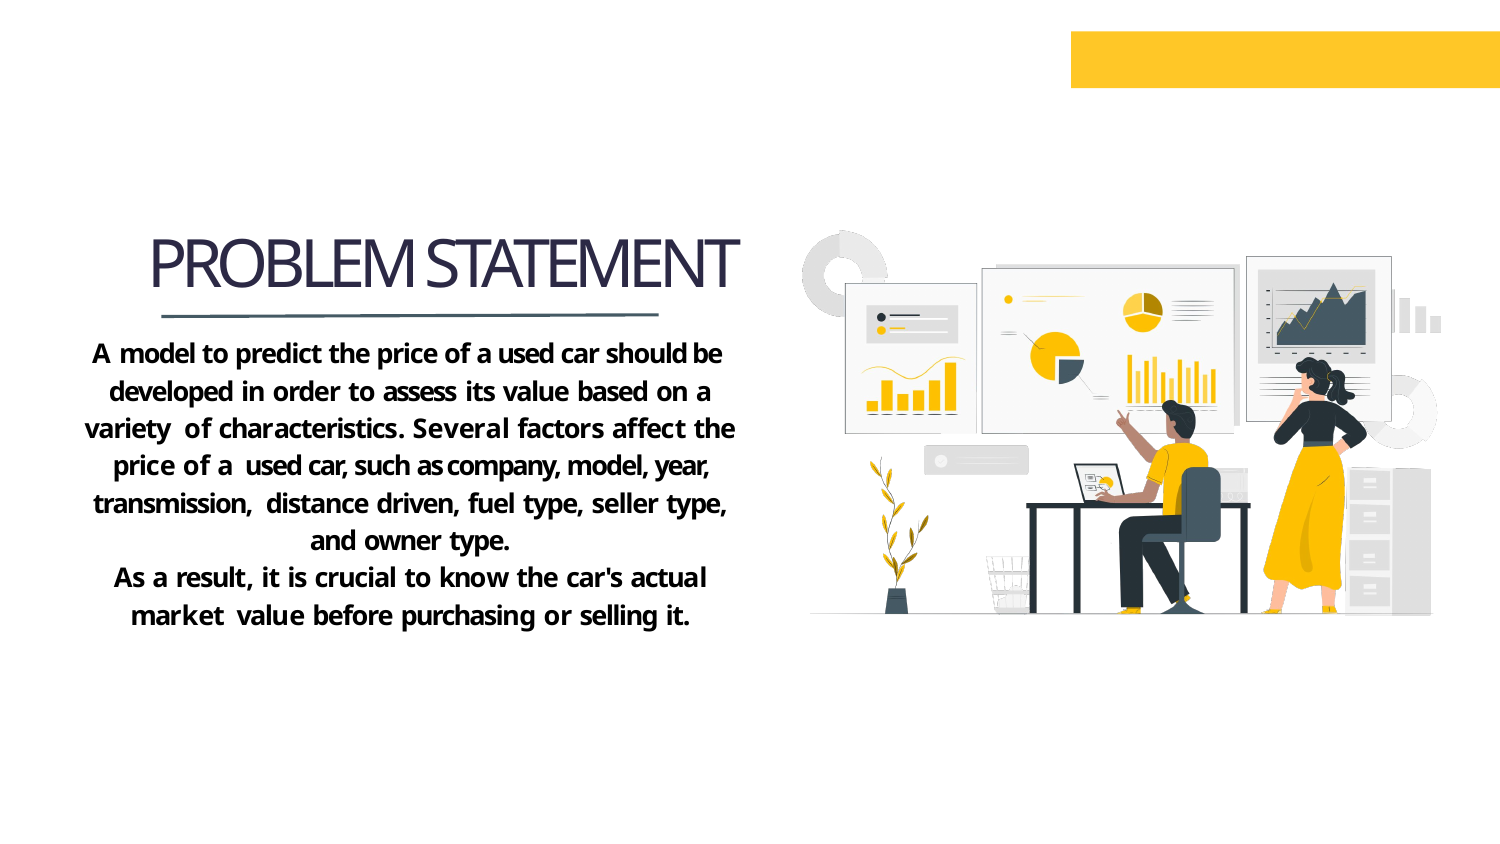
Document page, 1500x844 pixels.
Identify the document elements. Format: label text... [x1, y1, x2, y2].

title PROBLEM STATEMENT [145, 218, 753, 362]
text_box A model to predict the price of a used car should be developed in order to assess its value based on a variety of characteristics. Several factors affect the price of a used car, such as company, model, year, transmission, distance driven, fuel type, seller type, and owner type. As a result, it is crucial to know the car's actual market value before purchasing or selling it. [73, 329, 746, 631]
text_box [768, 31, 1500, 776]
